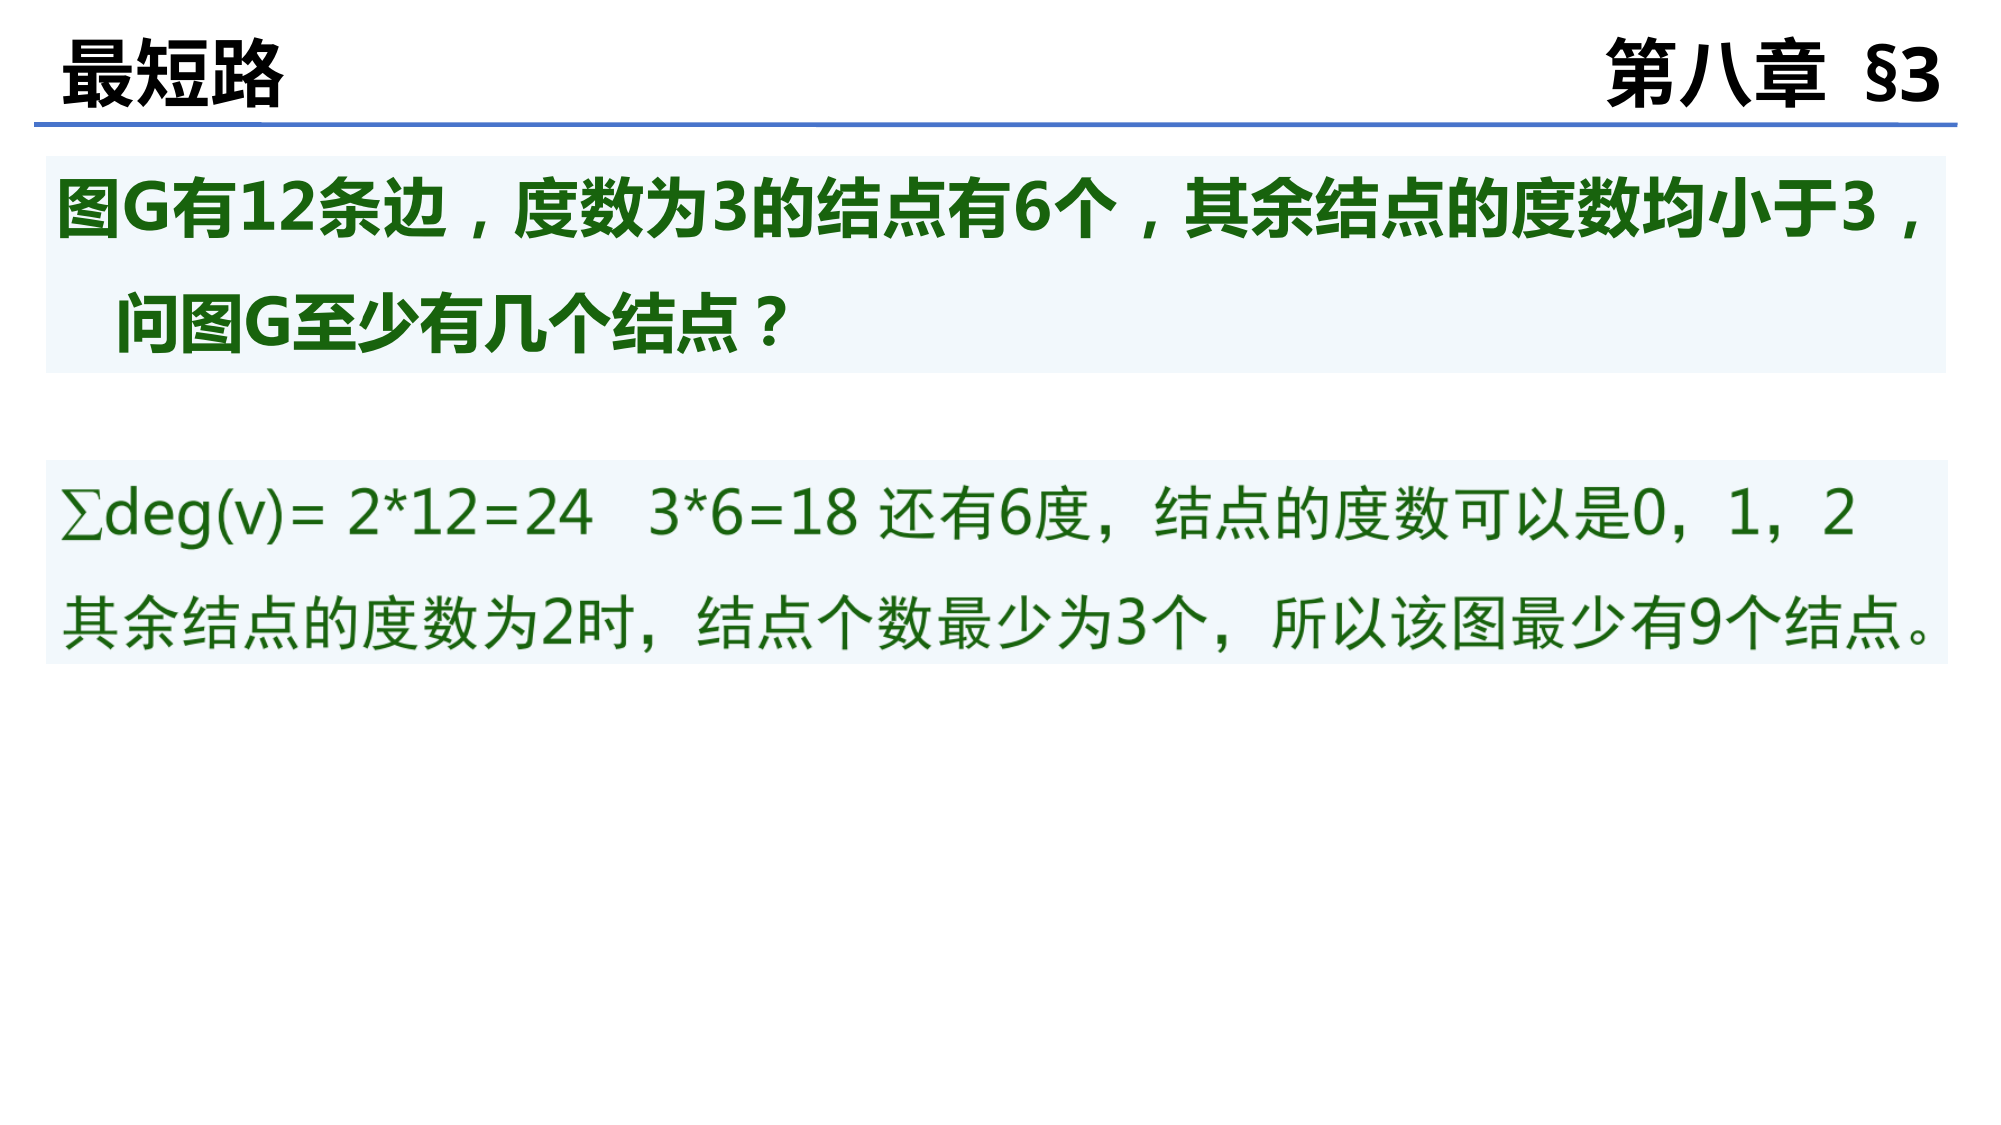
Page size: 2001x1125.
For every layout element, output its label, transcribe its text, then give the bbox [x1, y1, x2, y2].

picture [45, 155, 1947, 374]
text_box 第八章 §3 [1576, 19, 1958, 124]
text_box 最短路 [46, 18, 932, 124]
picture [45, 460, 1948, 665]
